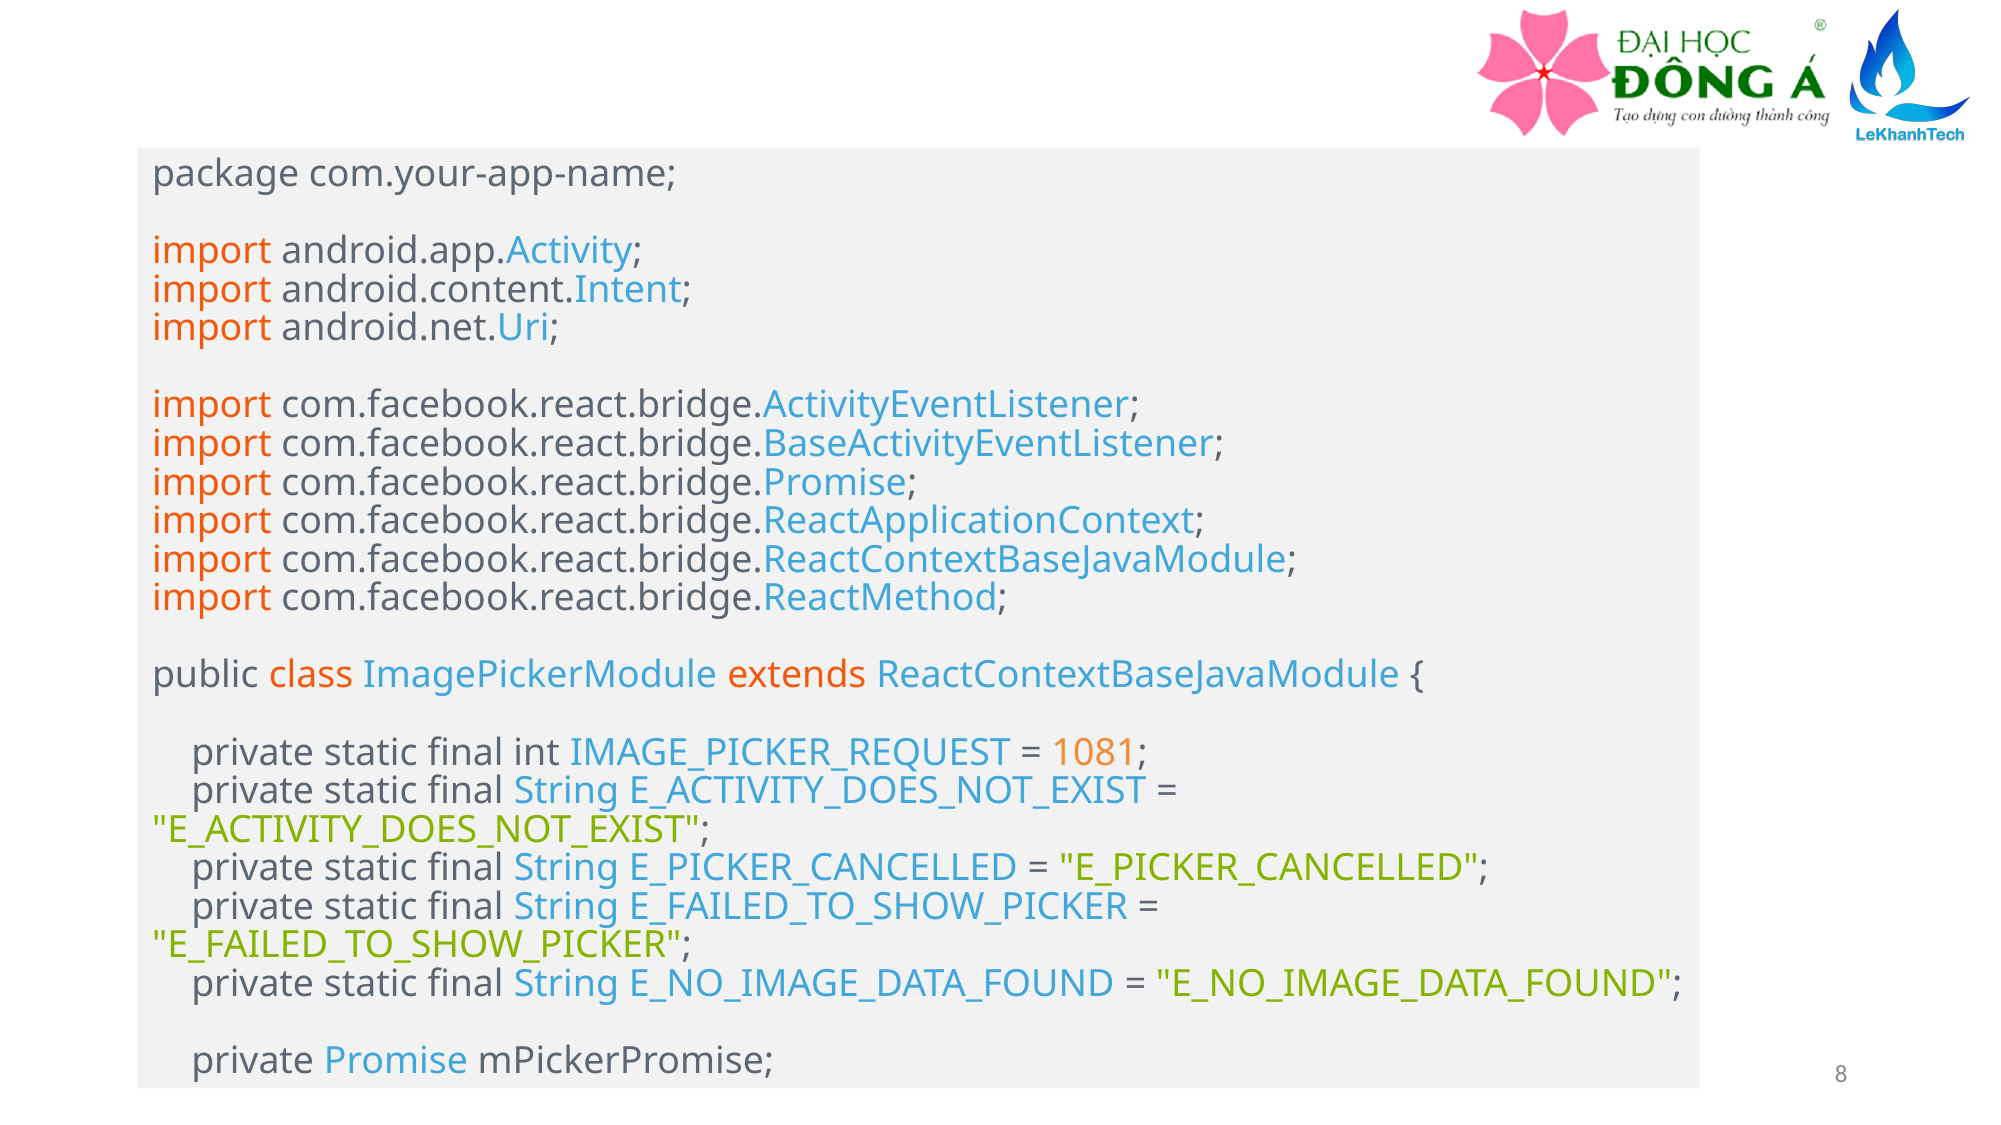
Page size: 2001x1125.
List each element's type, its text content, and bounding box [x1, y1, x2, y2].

picture [1465, 5, 1980, 144]
slide_number 8 [1412, 1042, 1863, 1103]
text_box package com.your-app-name; import android.app.Activity; import android.content.Intent; import android.net.Uri; import com.facebook.react.bridge.ActivityEventListener; import com.facebook.react.bridge.BaseActivityEventListener; import com.facebook.react.bridge.Promise; import com.facebook.react.bridge.ReactApplicationContext; import com.facebook.react.bridge.ReactContextBaseJavaModule; import com.facebook.react.bridge.ReactMethod; public class ImagePickerModule extends ReactContextBaseJavaModule { private static final int IMAGE_PICKER_REQUEST = 1081; private static final String E_ACTIVITY_DOES_NOT_EXIST = "E_ACTIVITY_DOES_NOT_EXIST"; private static final String E_PICKER_CANCELLED = "E_PICKER_CANCELLED"; private static final String E_FAILED_TO_SHOW_PICKER = "E_FAILED_TO_SHOW_PICKER"; private static final String E_NO_IMAGE_DATA_FOUND = "E_NO_IMAGE_DATA_FOUND"; private Promise mPickerPromise; [137, 148, 1700, 1089]
